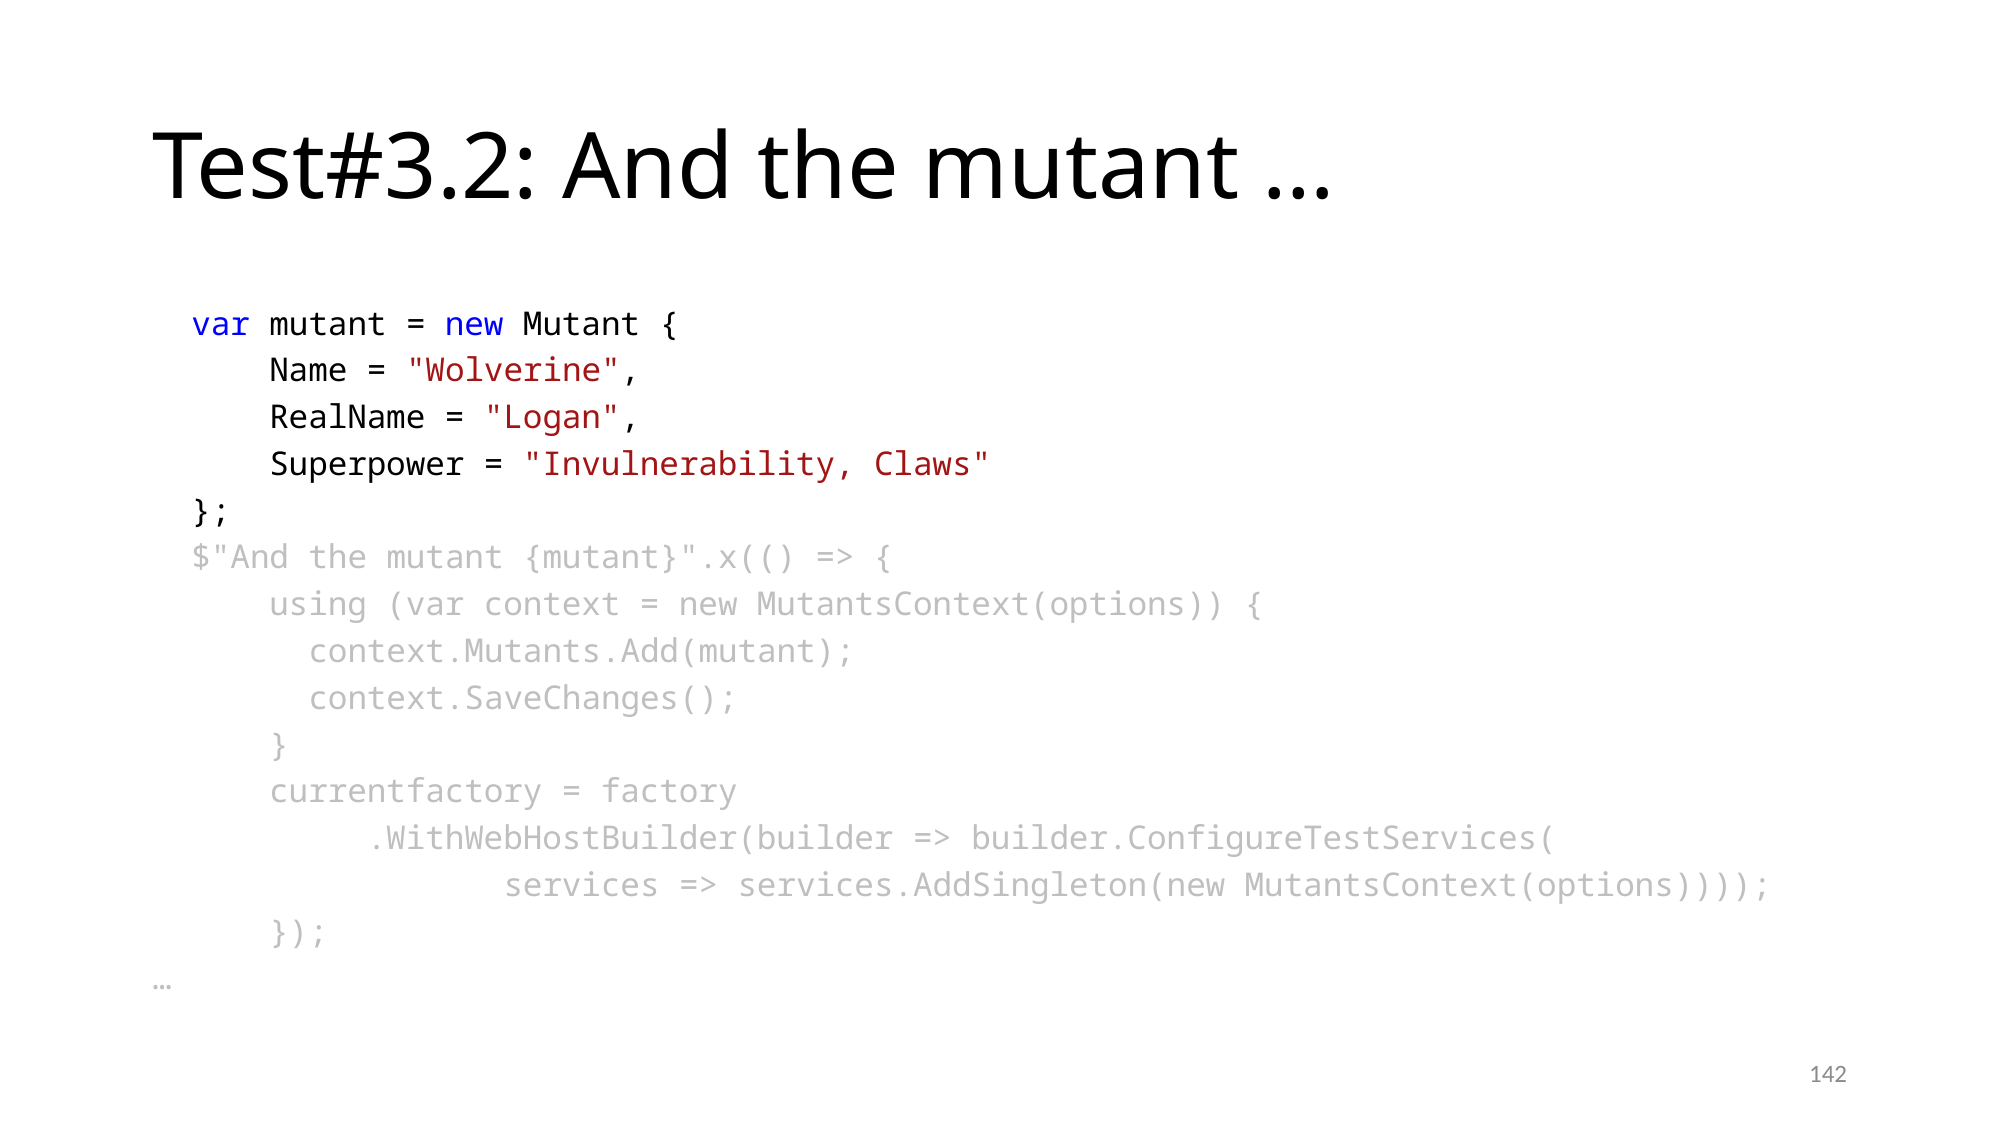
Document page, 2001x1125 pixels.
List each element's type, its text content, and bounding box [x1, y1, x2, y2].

title Test#3.2: And the mutant … [137, 59, 1863, 278]
slide_number 142 [1412, 1042, 1863, 1103]
list var mutant = new Mutant { Name = "Wolverine", RealName = "Logan", Superpower = "Invulnerability, Claws" }; $"And the mutant {mutant}".x(() => { using (var context = new MutantsContext(options)) { context.Mutants.Add(mutant); context.SaveChanges(); } currentfactory = factory .WithWebHostBuilder(builder => builder.ConfigureTestServices( services => services.AddSingleton(new MutantsContext(options)))); }); … [137, 299, 1863, 1014]
